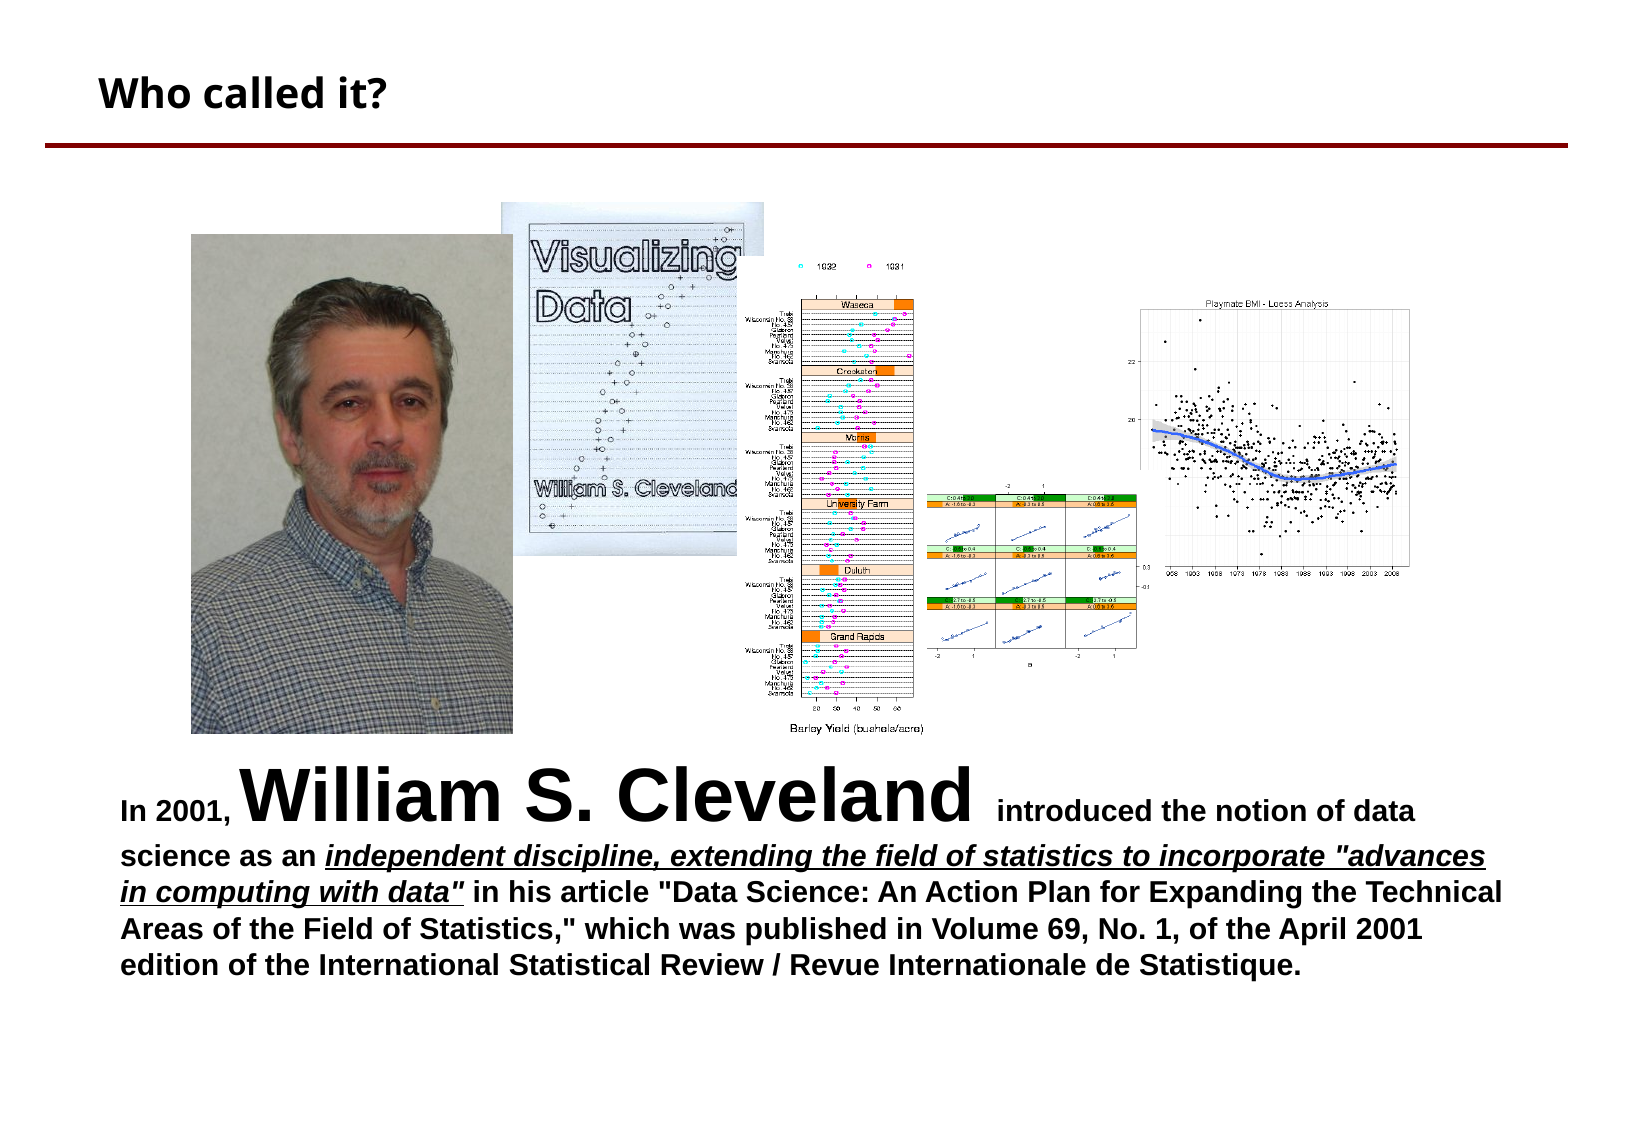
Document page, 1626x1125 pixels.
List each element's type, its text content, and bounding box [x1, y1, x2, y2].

title Who called it? [83, 45, 1517, 138]
text_box In 2001, William S. Cleveland introduced the notion of data science as an independent discipline, extending the field of statistics to incorporate "advances in computing with data" in his article "Data Science: An Action Plan for Expanding the Technical Areas of the Field of Statistics," which was published in Volume 69, No. 1, of the April 2001 edition of the International Statistical Review / Revue Internationale de Statistique. [105, 738, 1531, 989]
picture [190, 202, 1418, 743]
